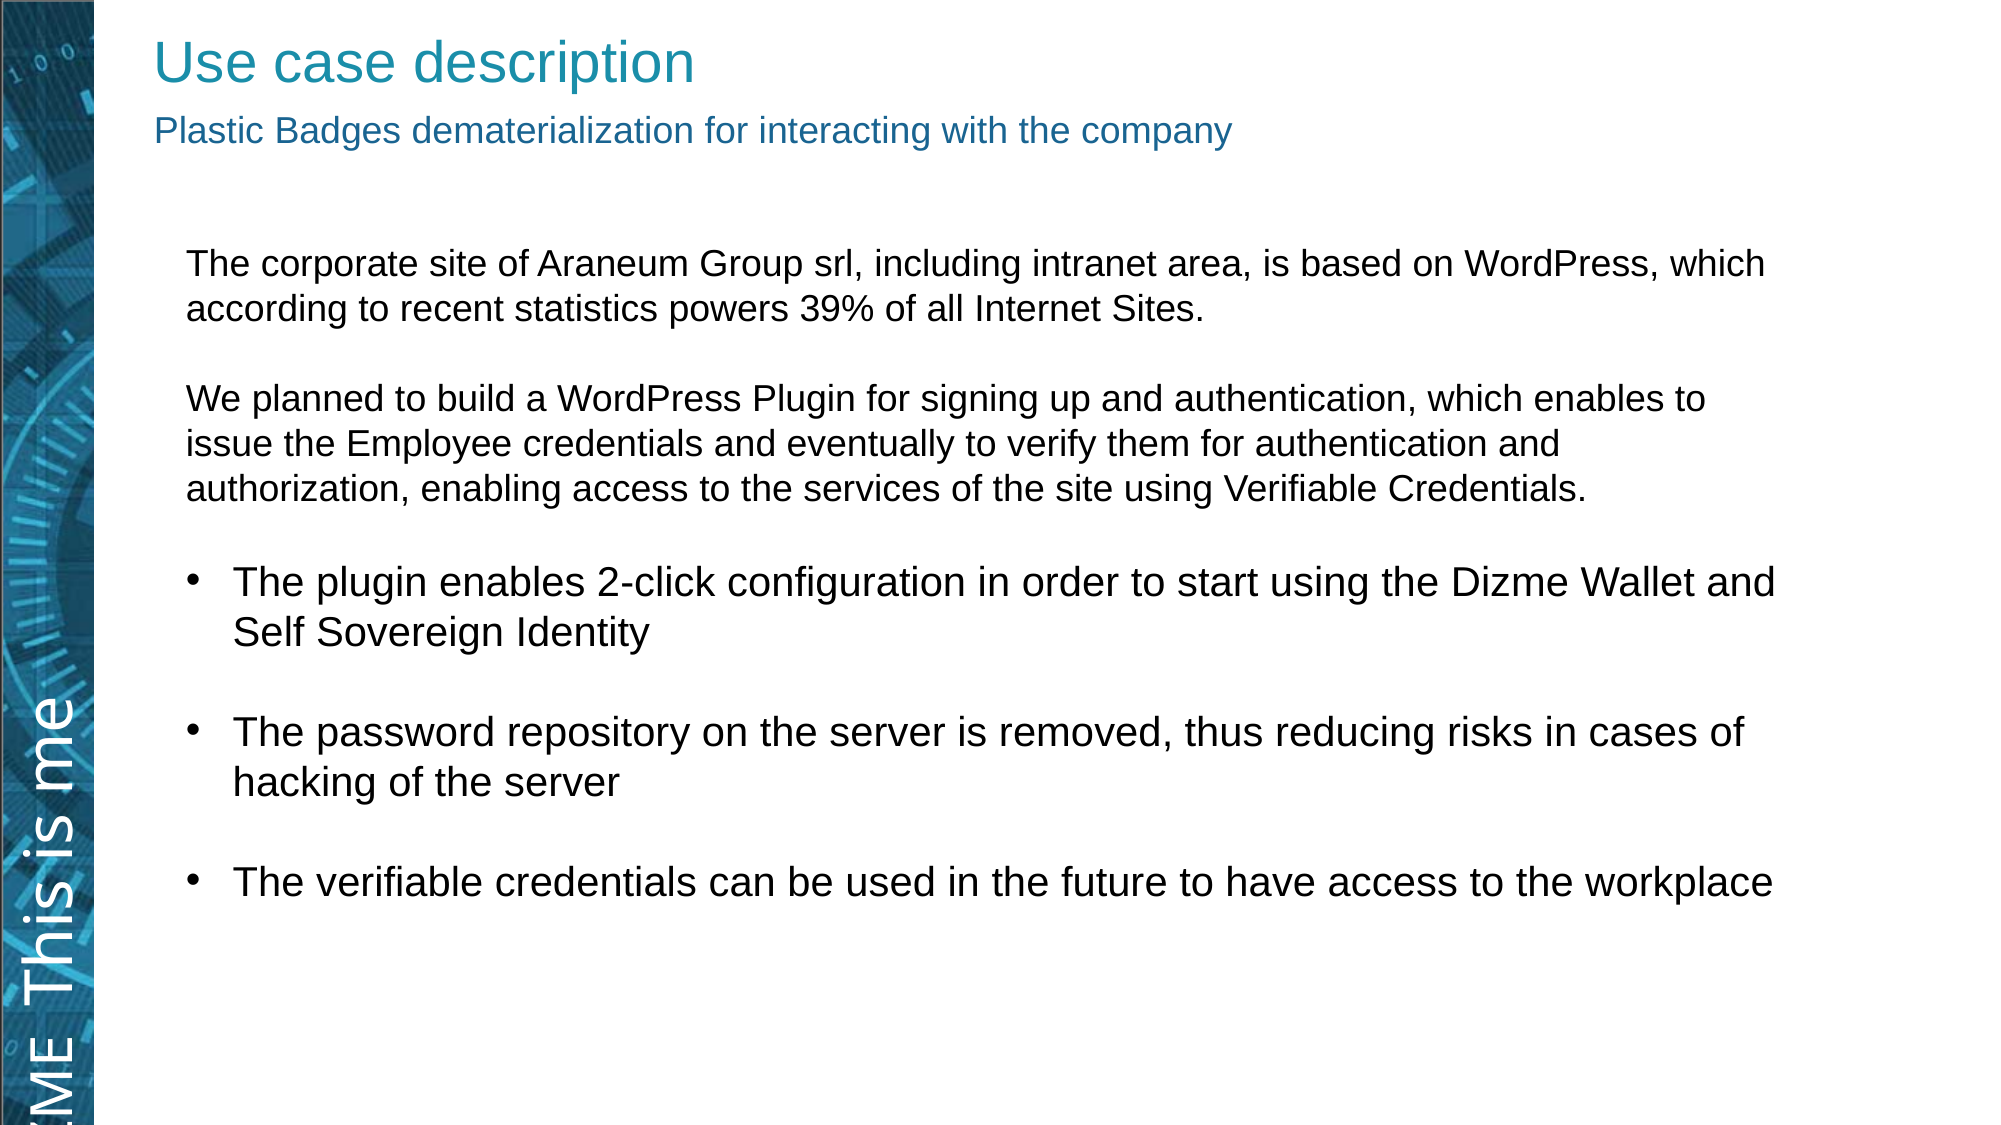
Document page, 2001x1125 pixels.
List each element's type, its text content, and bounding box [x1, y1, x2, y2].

text_box Plastic Badges dematerialization for interacting with the company [139, 104, 1681, 178]
text_box The corporate site of Araneum Group srl, including intranet area, is based on WordPress, which according to recent statistics powers 39% of all Internet Sites. We planned to build a WordPress Plugin for signing up and authentication, which enables to issue the Employee credentials and eventually to verify them for authentication and authorization, enabling access to the services of the site using Verifiable Credentials. The plugin enables 2-click configuration in order to start using the Dizme Wallet and Self Sovereign Identity The password repository on the server is removed, thus reducing risks in cases of hacking of the server The verifiable credentials can be used in the future to have access to the workplace [171, 232, 1800, 1092]
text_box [0, 0, 94, 1125]
text_box Use case description [139, 24, 1617, 99]
